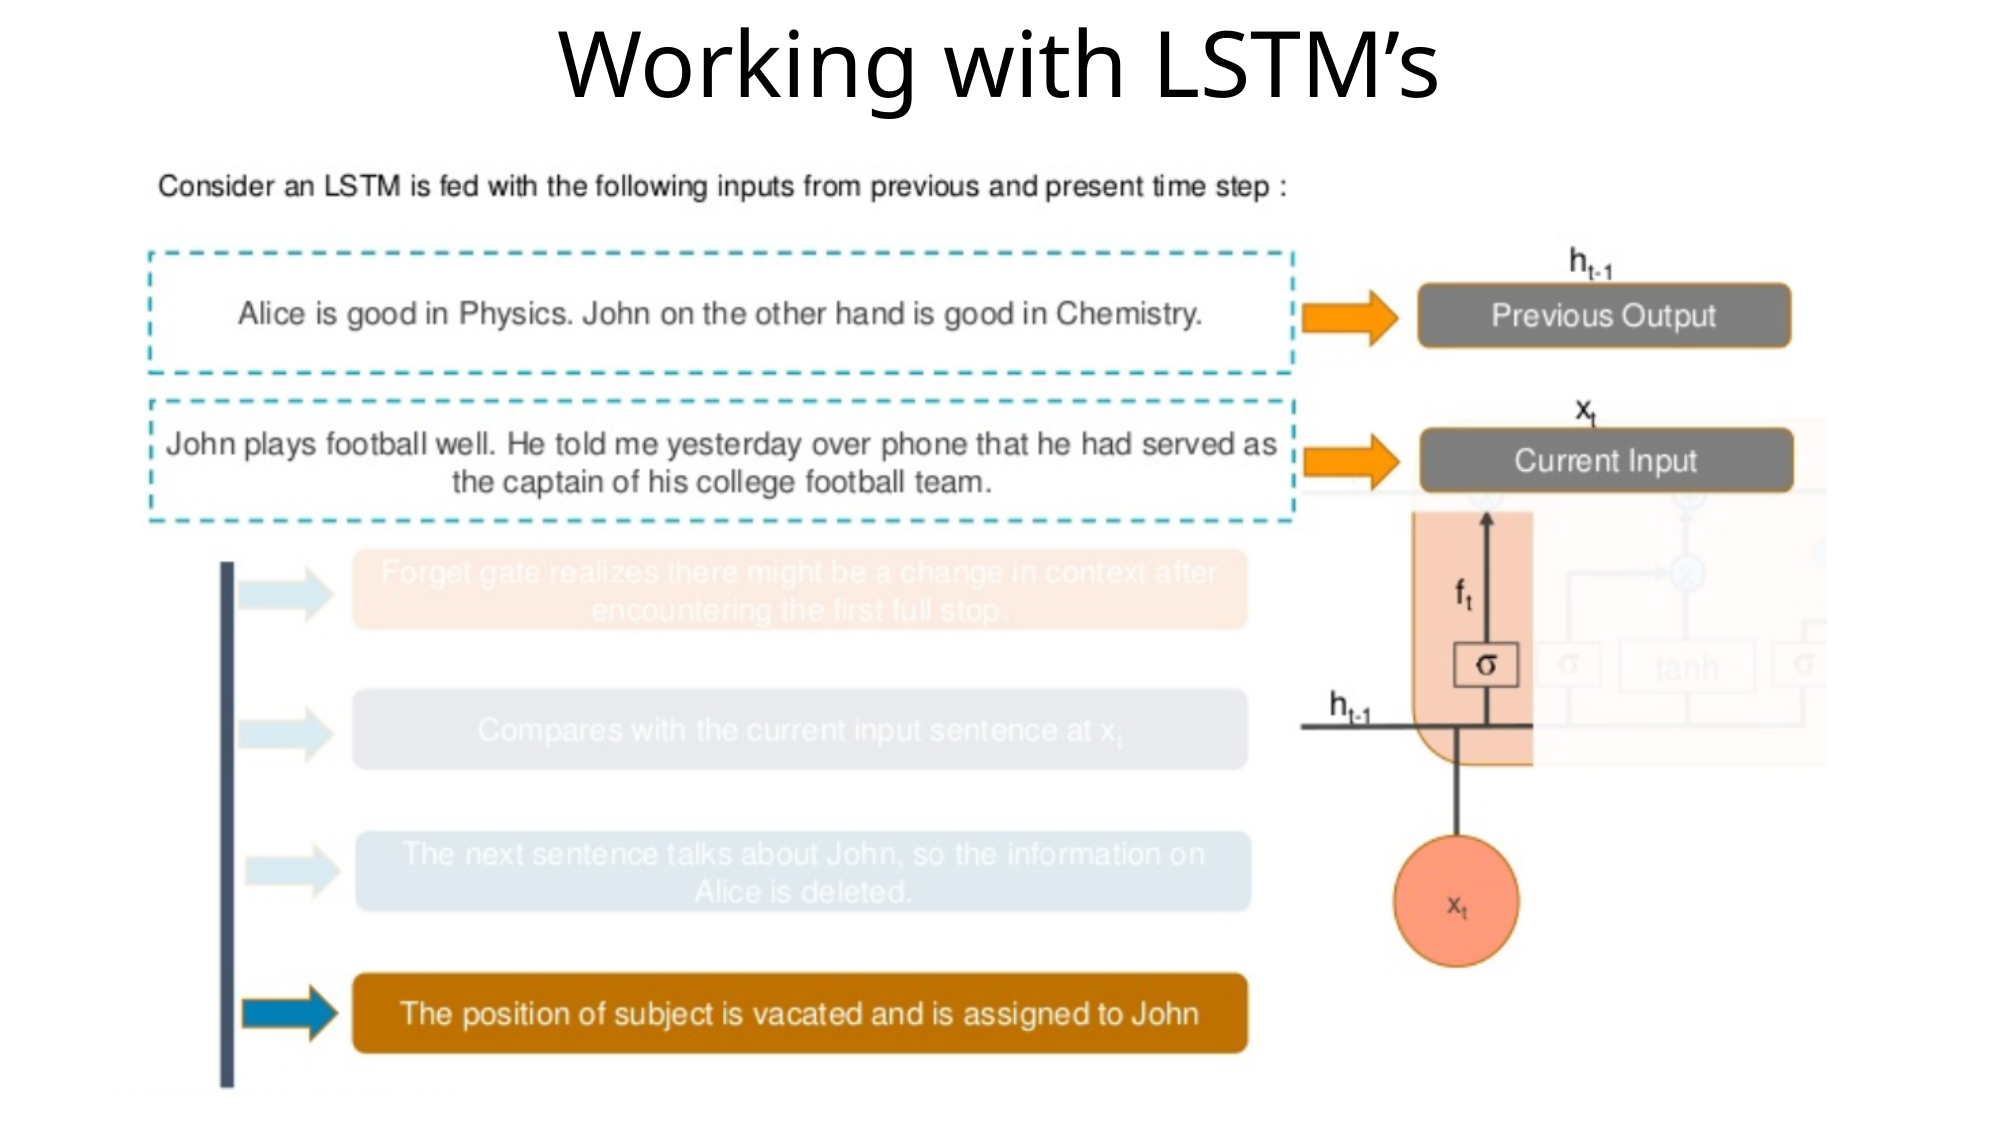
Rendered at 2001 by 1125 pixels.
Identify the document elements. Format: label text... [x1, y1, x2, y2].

text_box Working with LSTM’s [0, 0, 2000, 136]
picture [107, 155, 1827, 1093]
